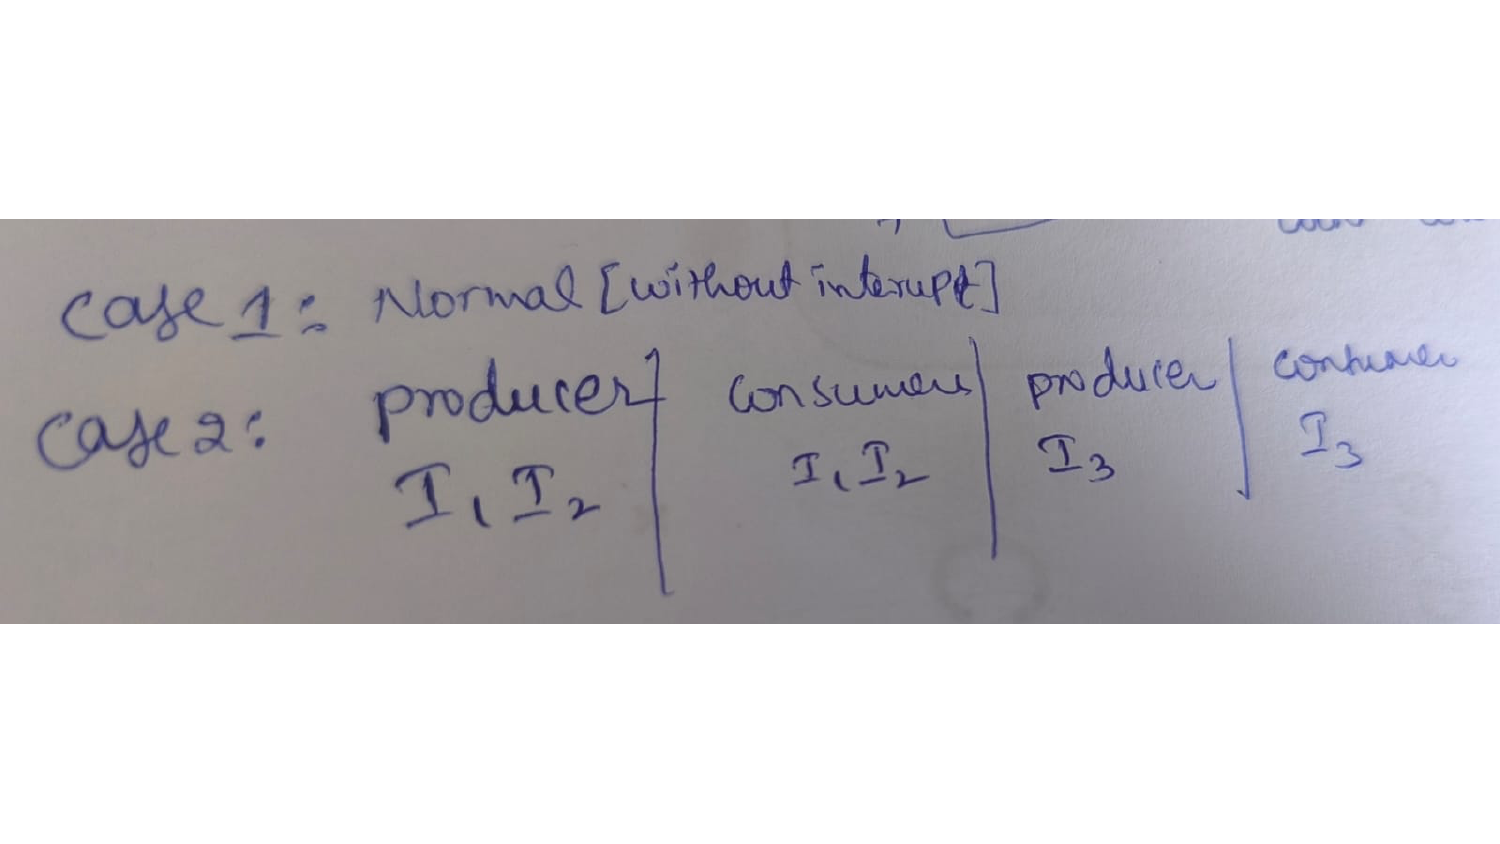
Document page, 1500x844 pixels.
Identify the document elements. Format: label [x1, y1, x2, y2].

picture [0, 219, 1500, 625]
